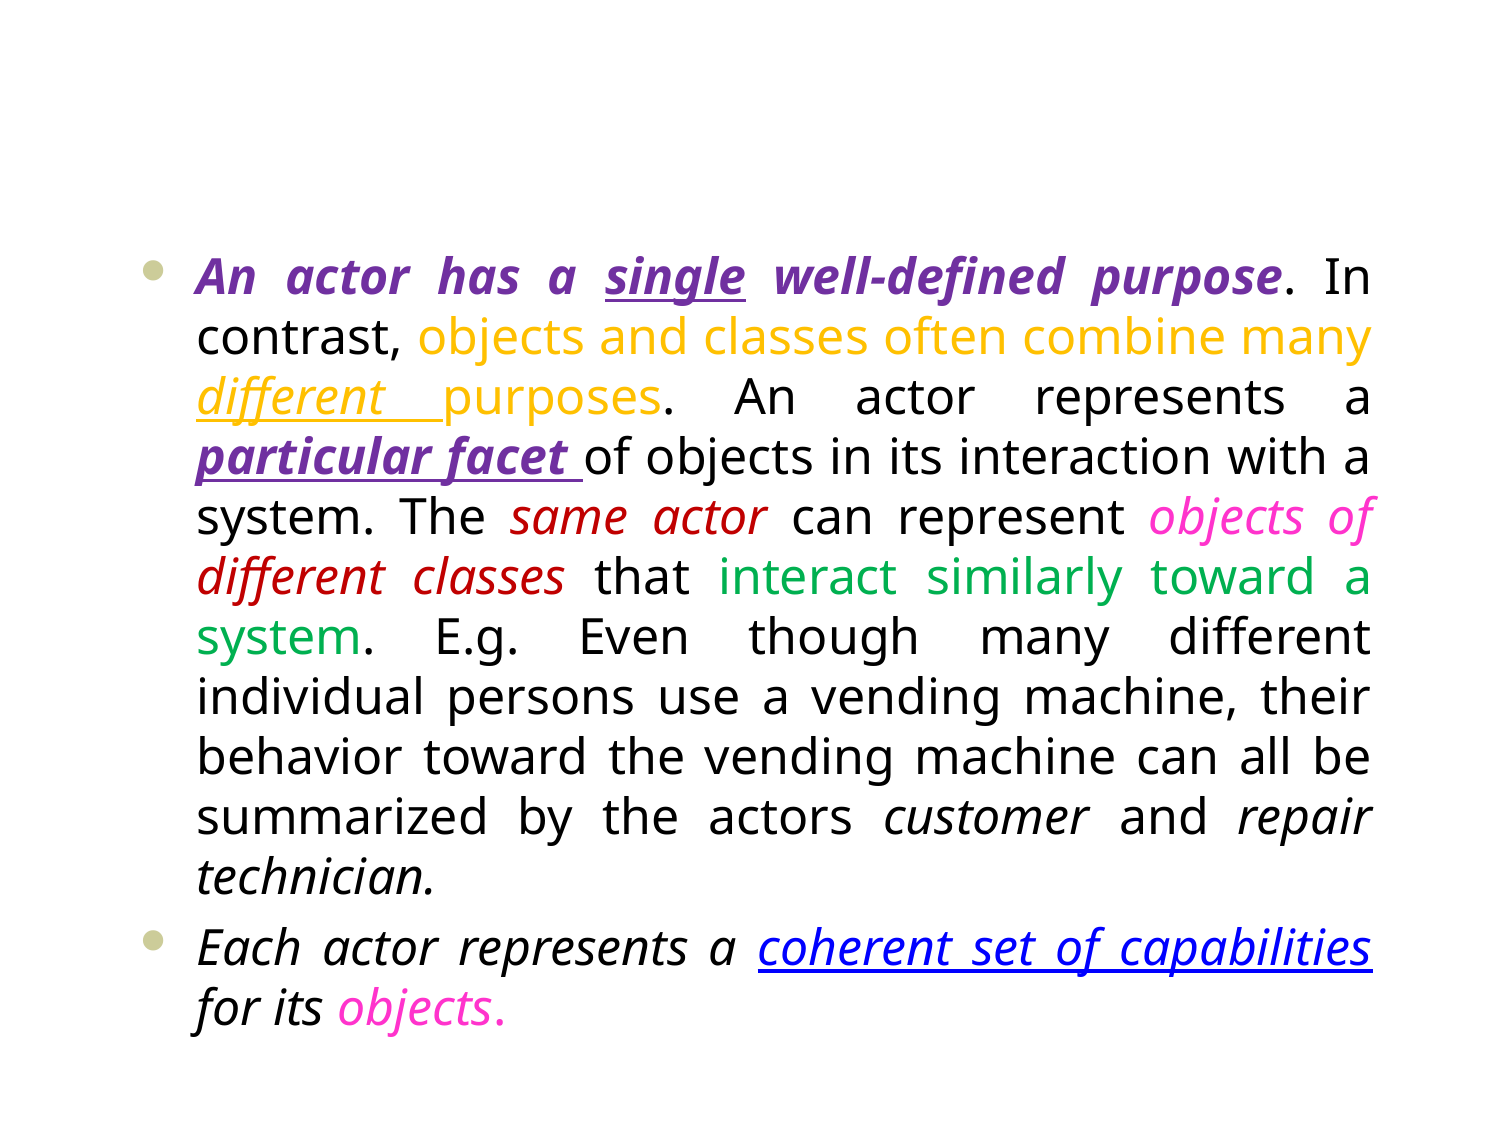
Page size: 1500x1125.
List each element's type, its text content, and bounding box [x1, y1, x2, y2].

list An actor has a single well-defined purpose. In contrast, objects and classes often combine many different purposes. An actor represents a particular facet of objects in its interaction with a system. The same actor can represent objects of different classes that interact similarly toward a system. E.g. Even though many different individual persons use a vending machine, their behavior toward the vending machine can all be summarized by the actors customer and repair technician. Each actor represents a coherent set of capabilities for its objects. [125, 237, 1388, 1038]
